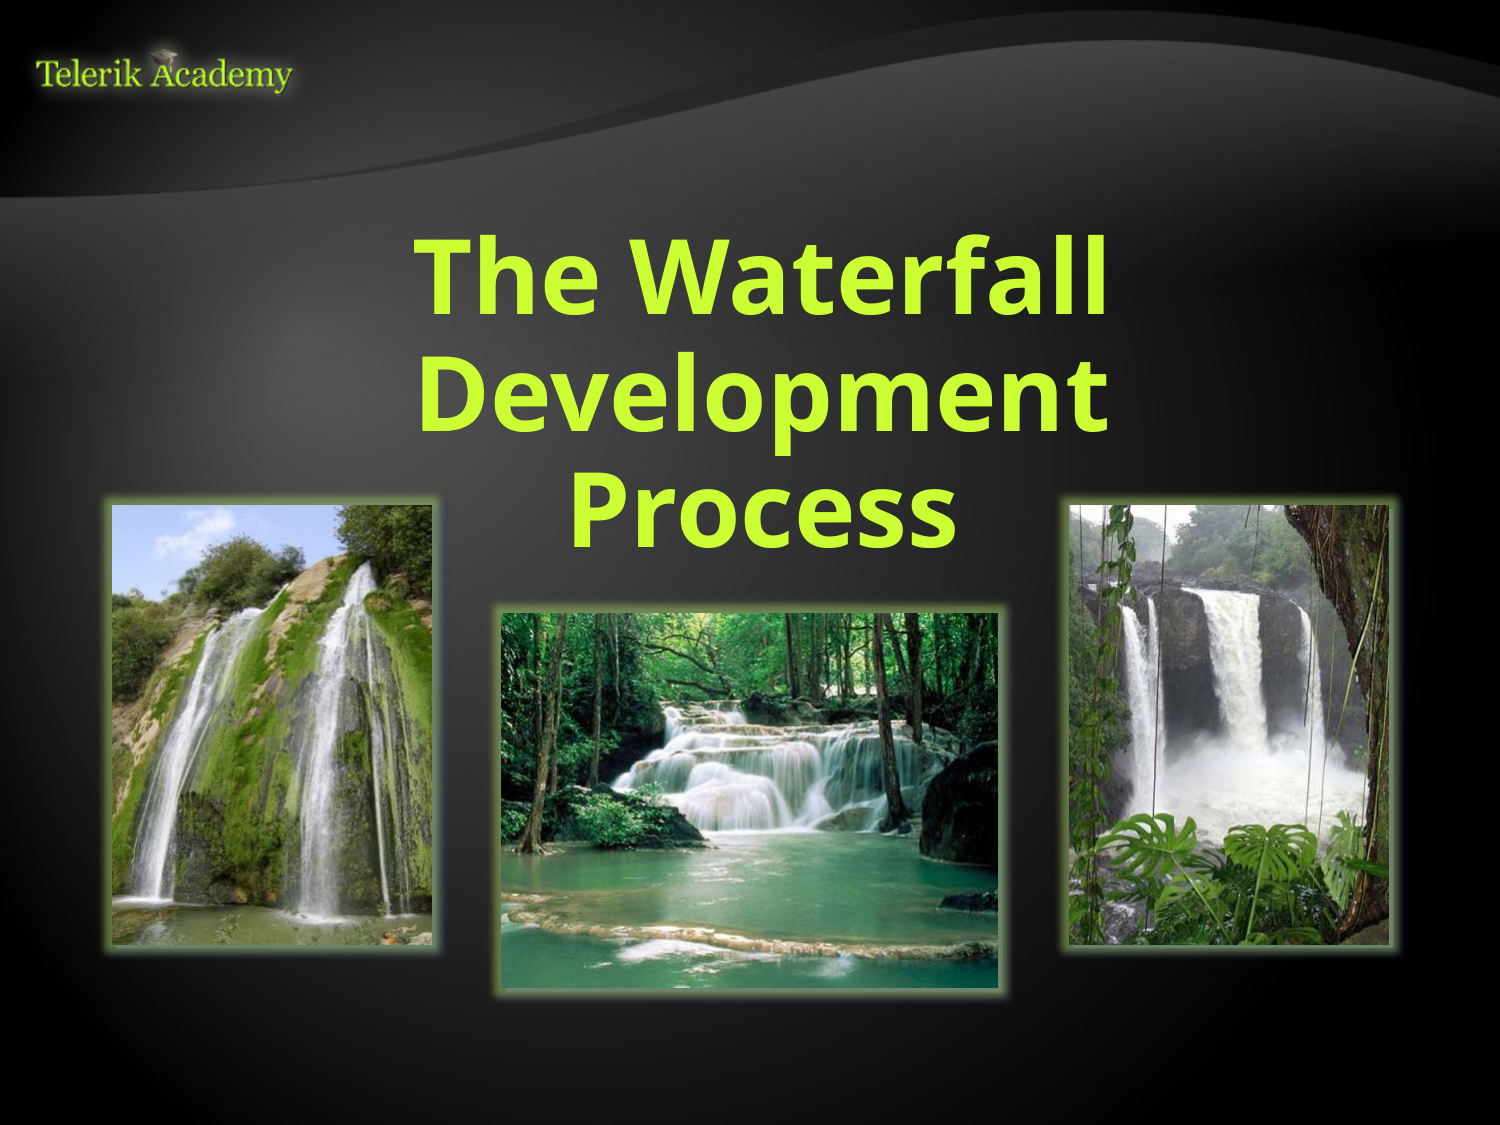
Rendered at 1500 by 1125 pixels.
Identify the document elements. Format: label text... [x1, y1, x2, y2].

title The Waterfall Development Process [112, 337, 1413, 450]
picture [0, 0, 1500, 1125]
